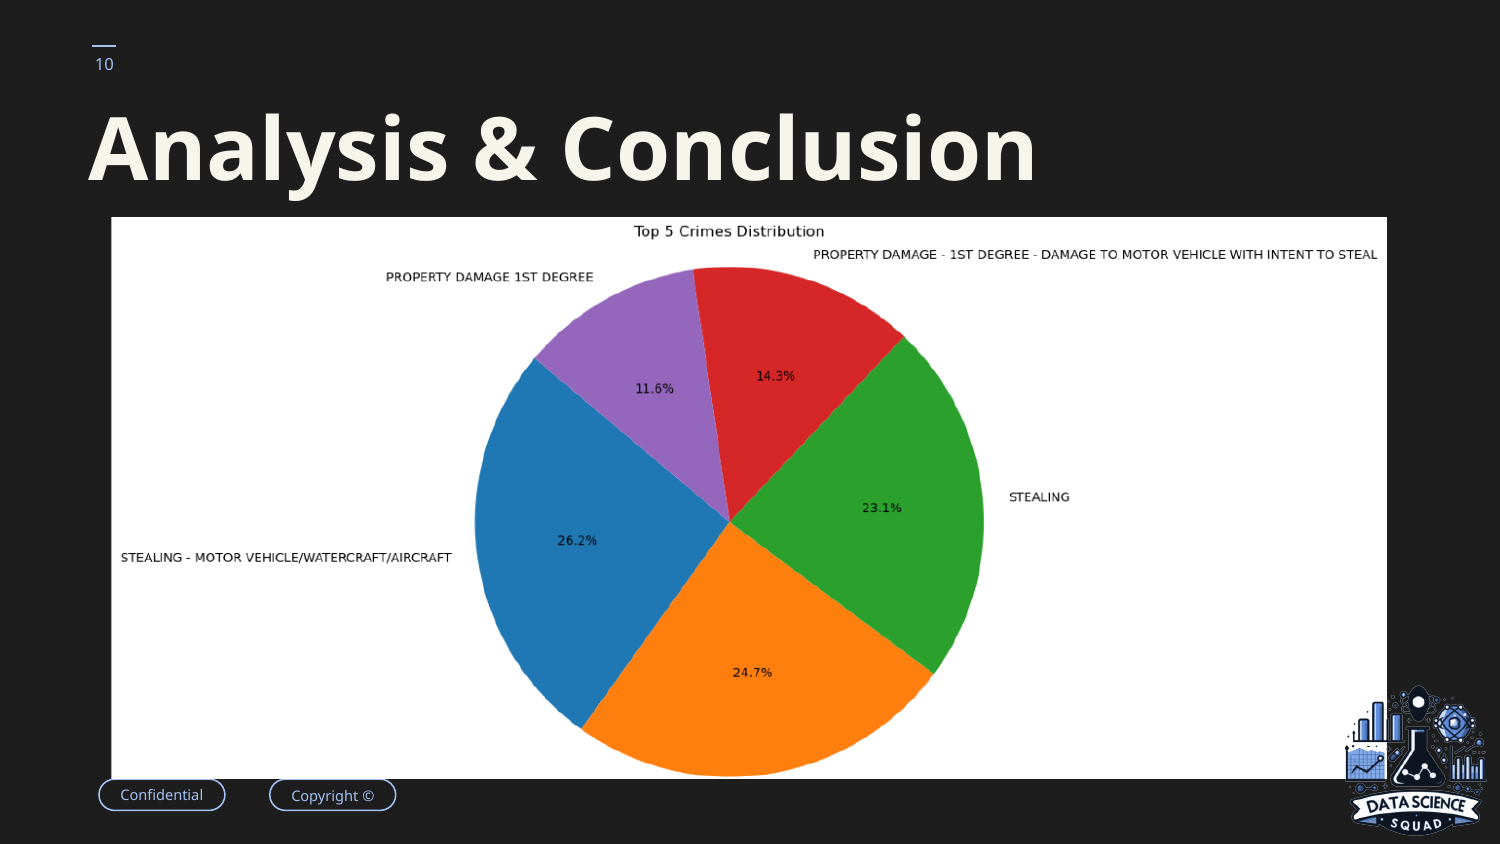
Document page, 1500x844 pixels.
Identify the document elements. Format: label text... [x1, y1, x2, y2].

title Analysis & Conclusion [73, 97, 1185, 310]
picture [111, 182, 1500, 844]
